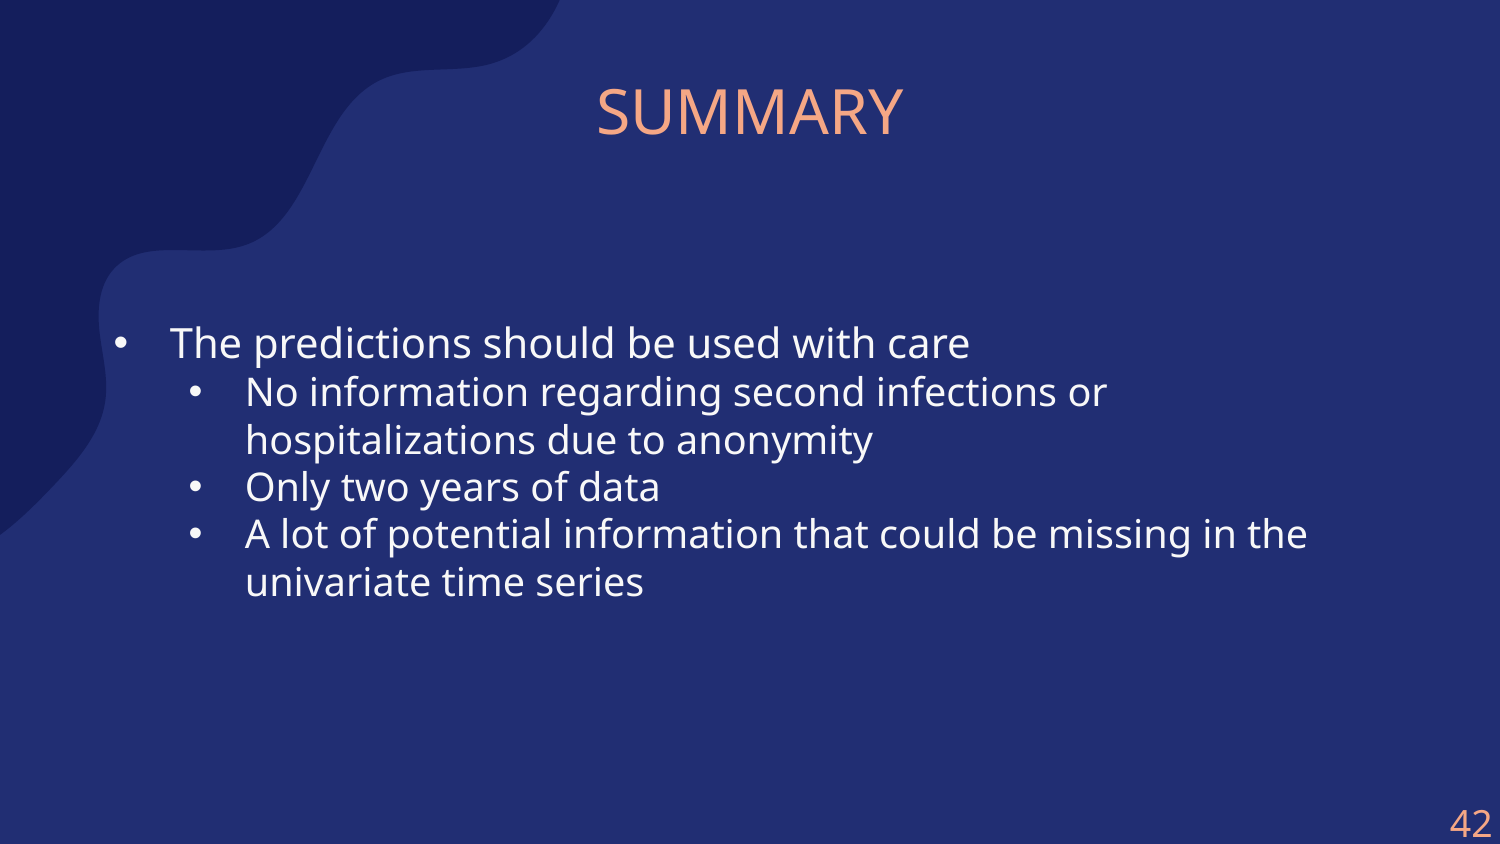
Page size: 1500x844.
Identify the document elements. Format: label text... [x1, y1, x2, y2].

title SUMMARY [77, 56, 1423, 181]
text_box 42 [1435, 792, 1500, 844]
list The predictions should be used with care No information regarding second infections or hospitalizations due to anonymity Only two years of data A lot of potential information that could be missing in the univariate time series [113, 220, 1387, 702]
